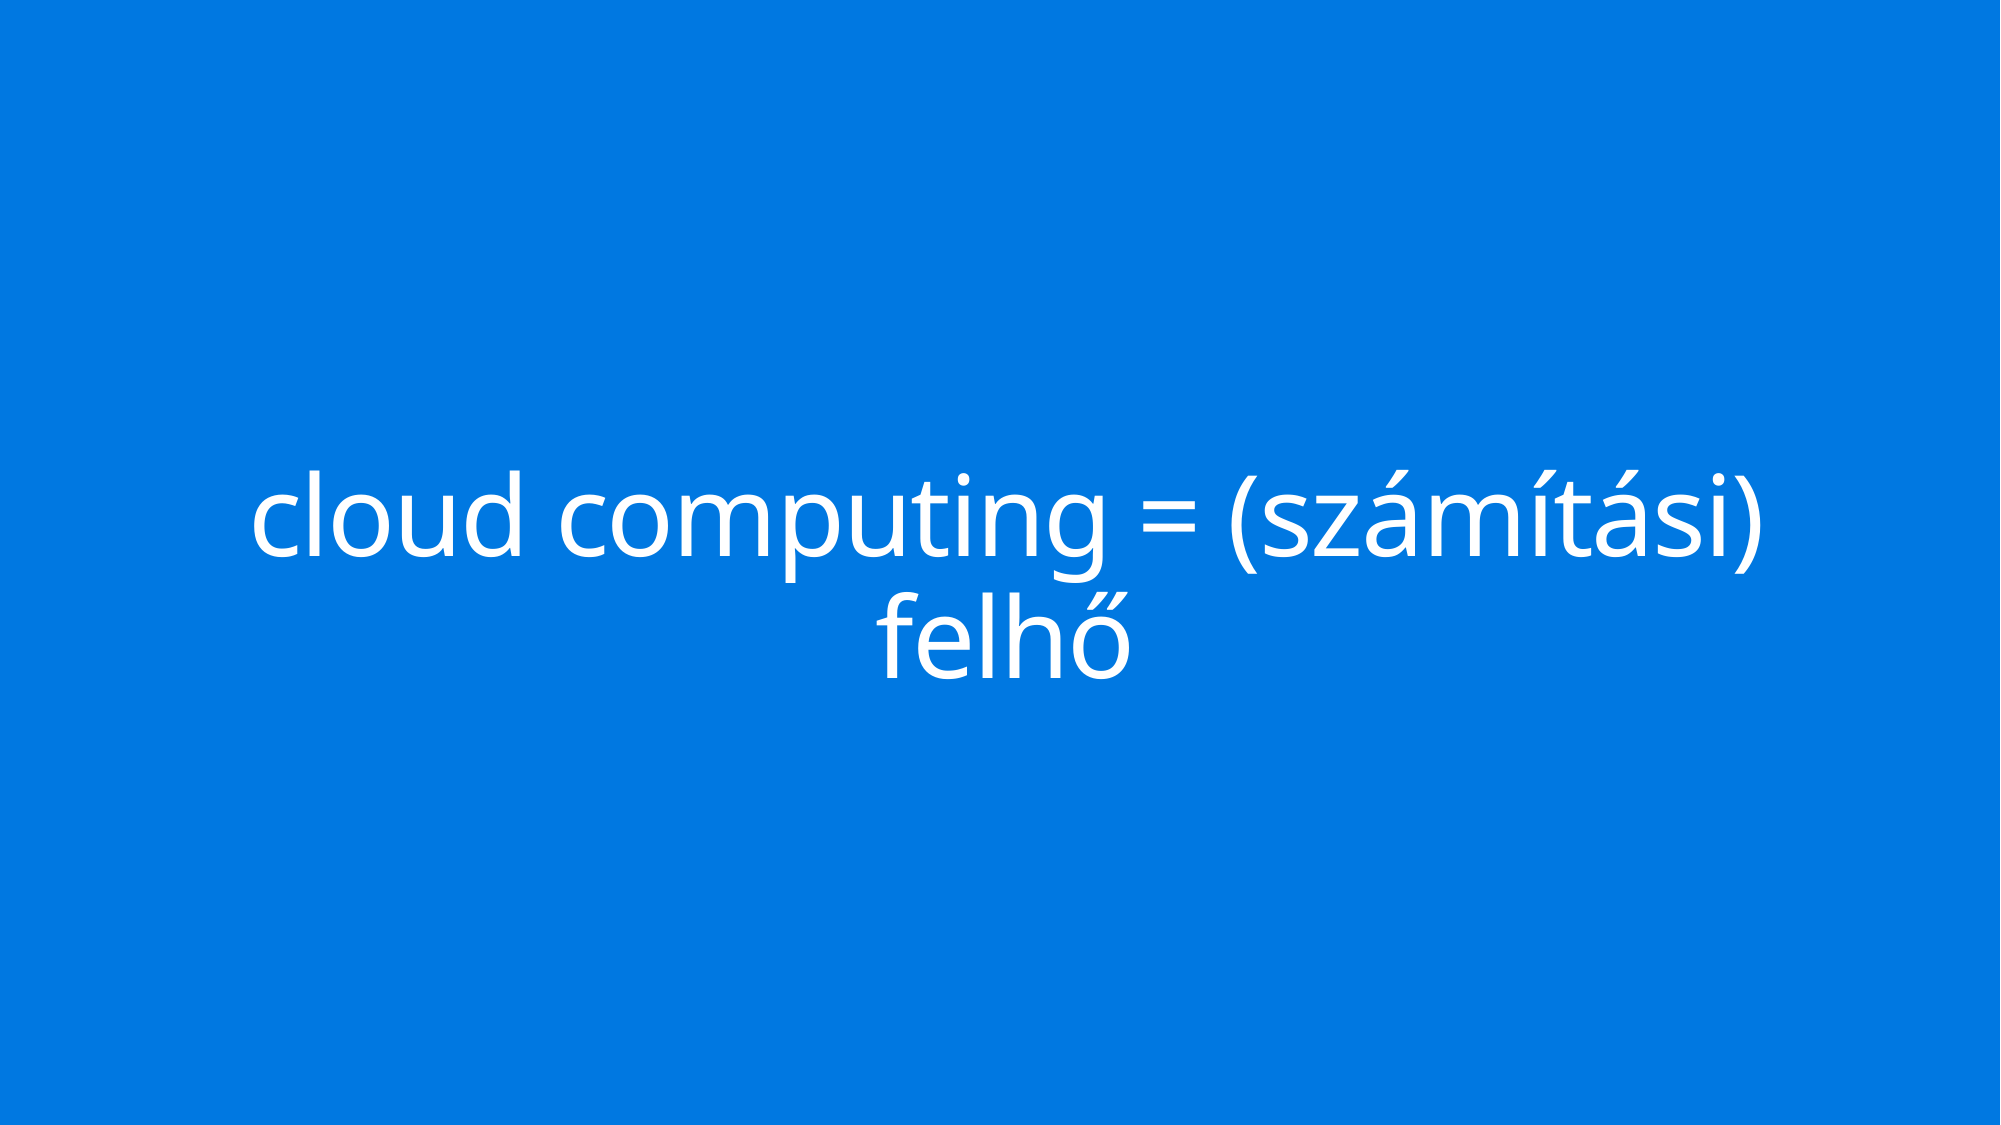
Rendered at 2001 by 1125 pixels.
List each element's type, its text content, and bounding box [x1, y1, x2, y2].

title cloud computing = (számítási) felhő [126, 444, 1886, 653]
